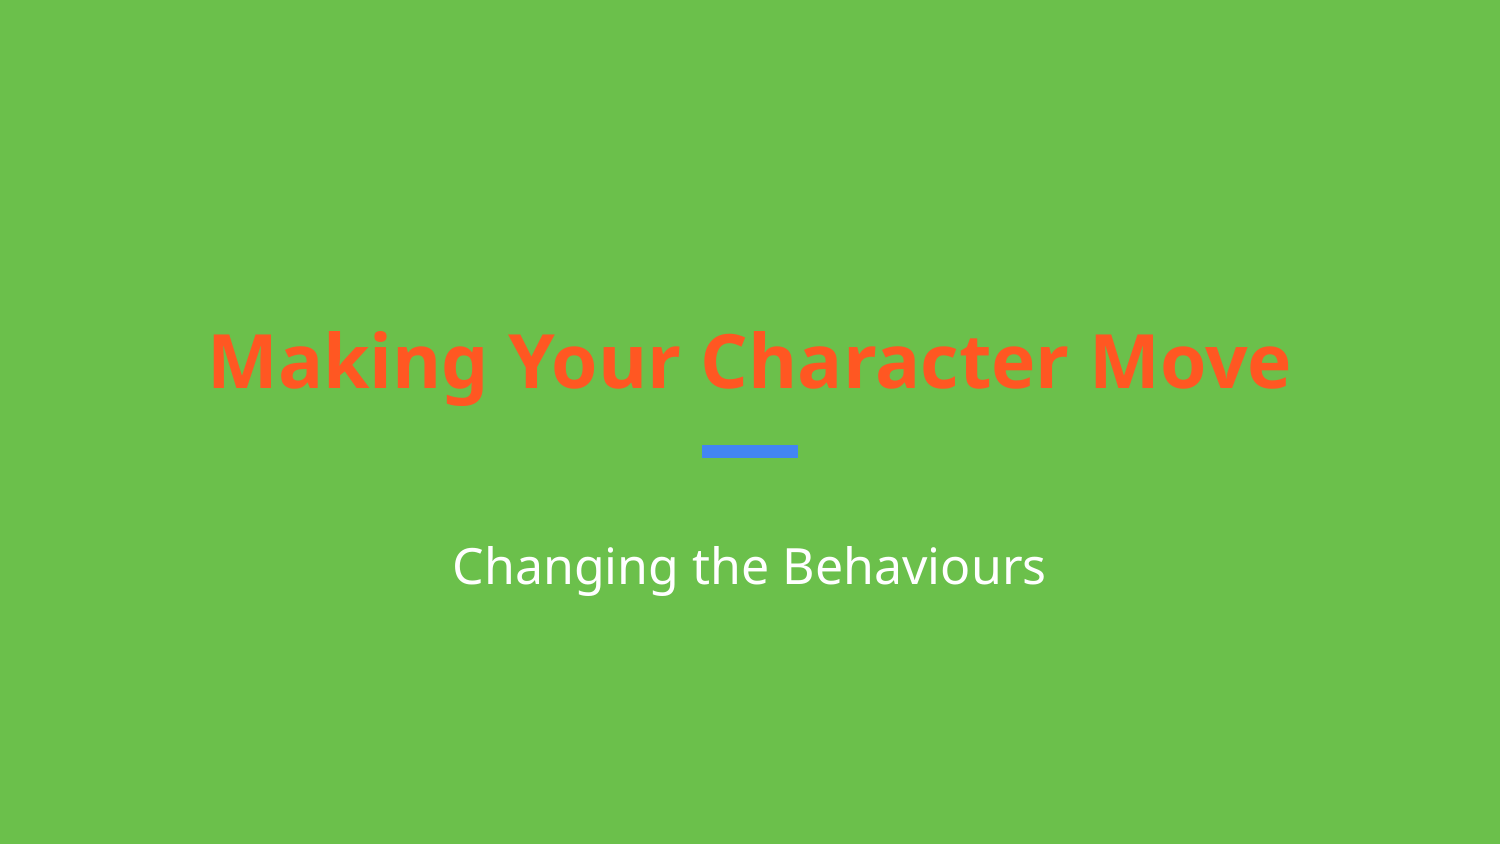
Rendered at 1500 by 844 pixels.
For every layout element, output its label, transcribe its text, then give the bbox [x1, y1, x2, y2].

subtitle Changing the Behaviours [51, 519, 1449, 640]
title Making Your Character Move [51, 97, 1449, 419]
